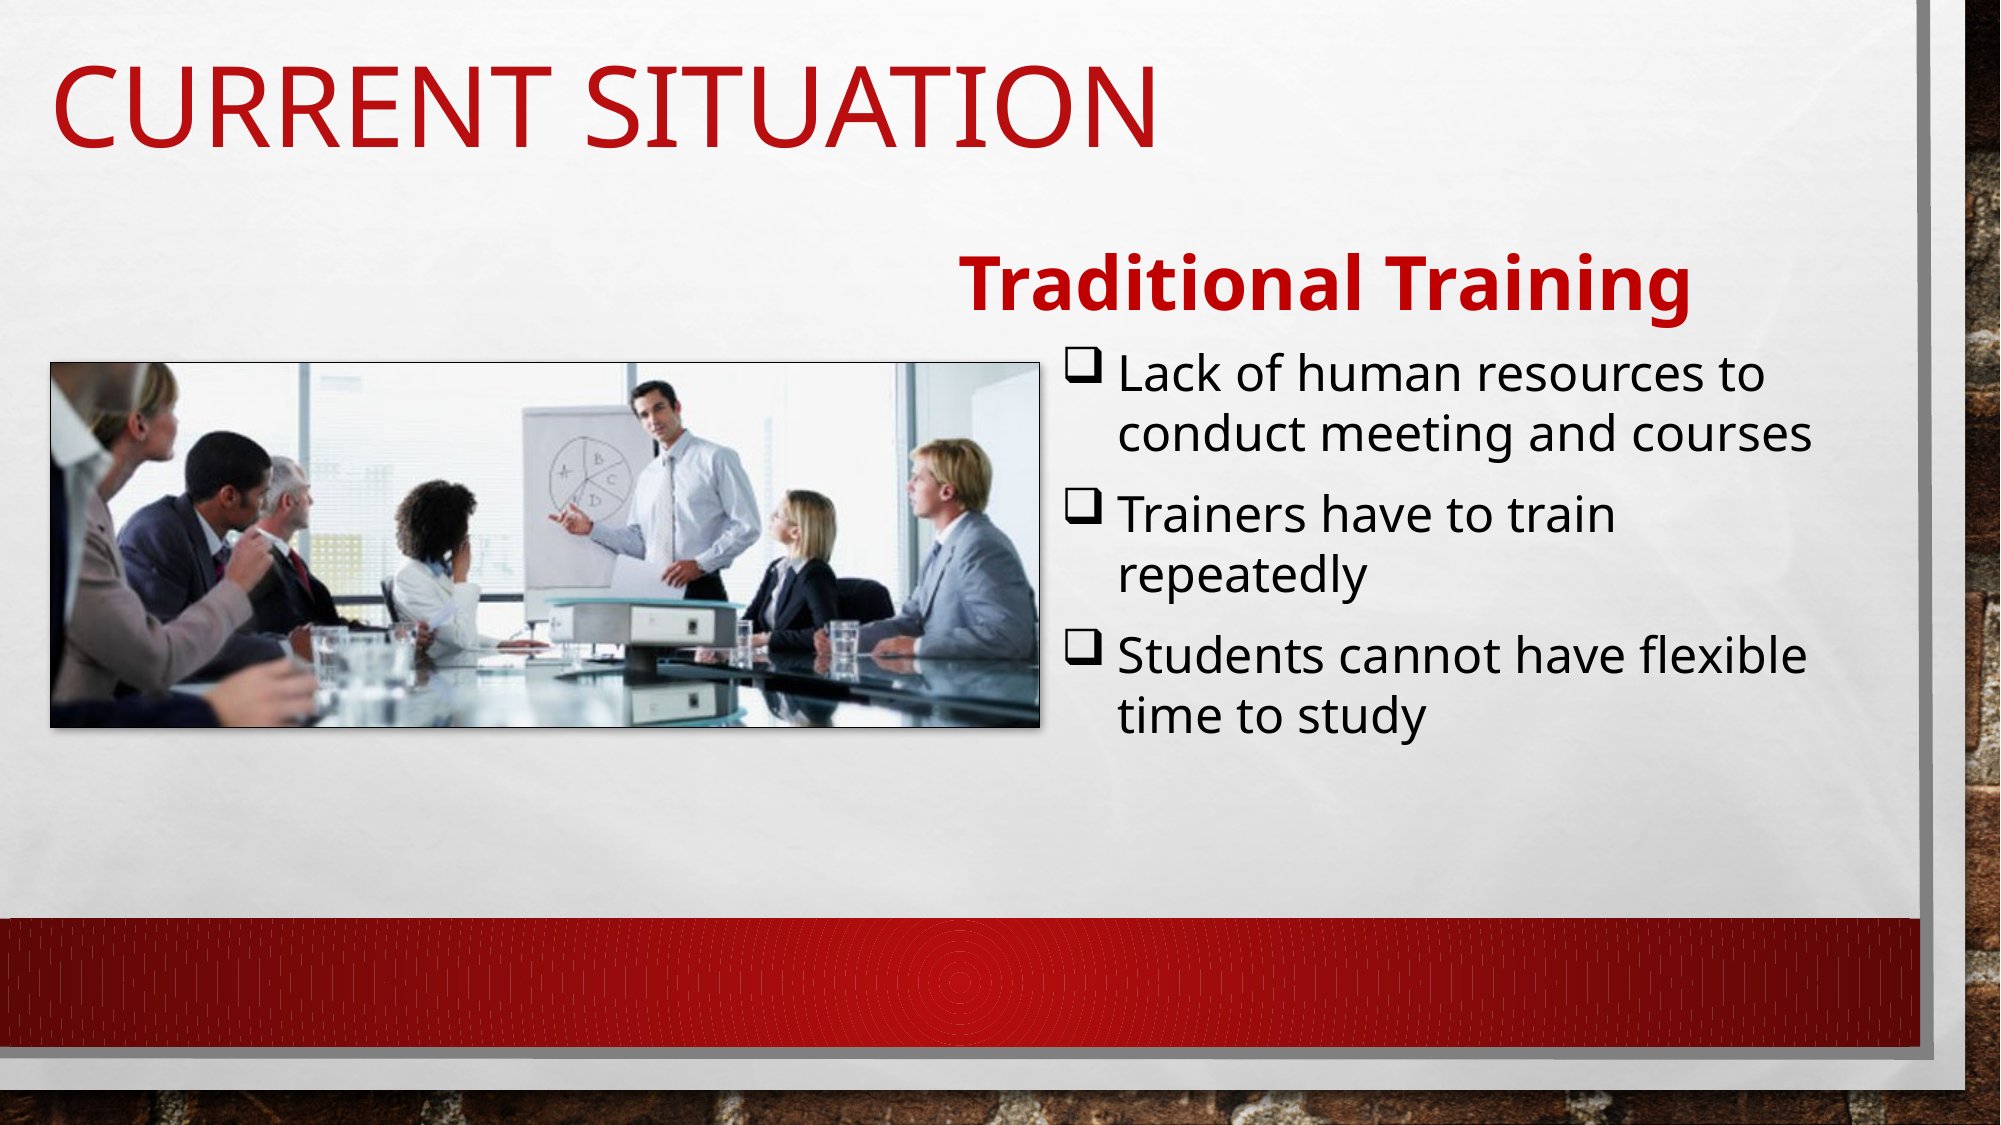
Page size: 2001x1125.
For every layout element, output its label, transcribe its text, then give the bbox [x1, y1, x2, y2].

text_box Lack of human resources to conduct meeting and courses Trainers have to train repeatedly Students cannot have flexible time to study [1046, 334, 1850, 796]
picture [50, 362, 1040, 727]
text_box Traditional Training [943, 228, 1710, 333]
picture [0, 0, 2000, 1125]
title Current situation [34, 16, 1740, 206]
